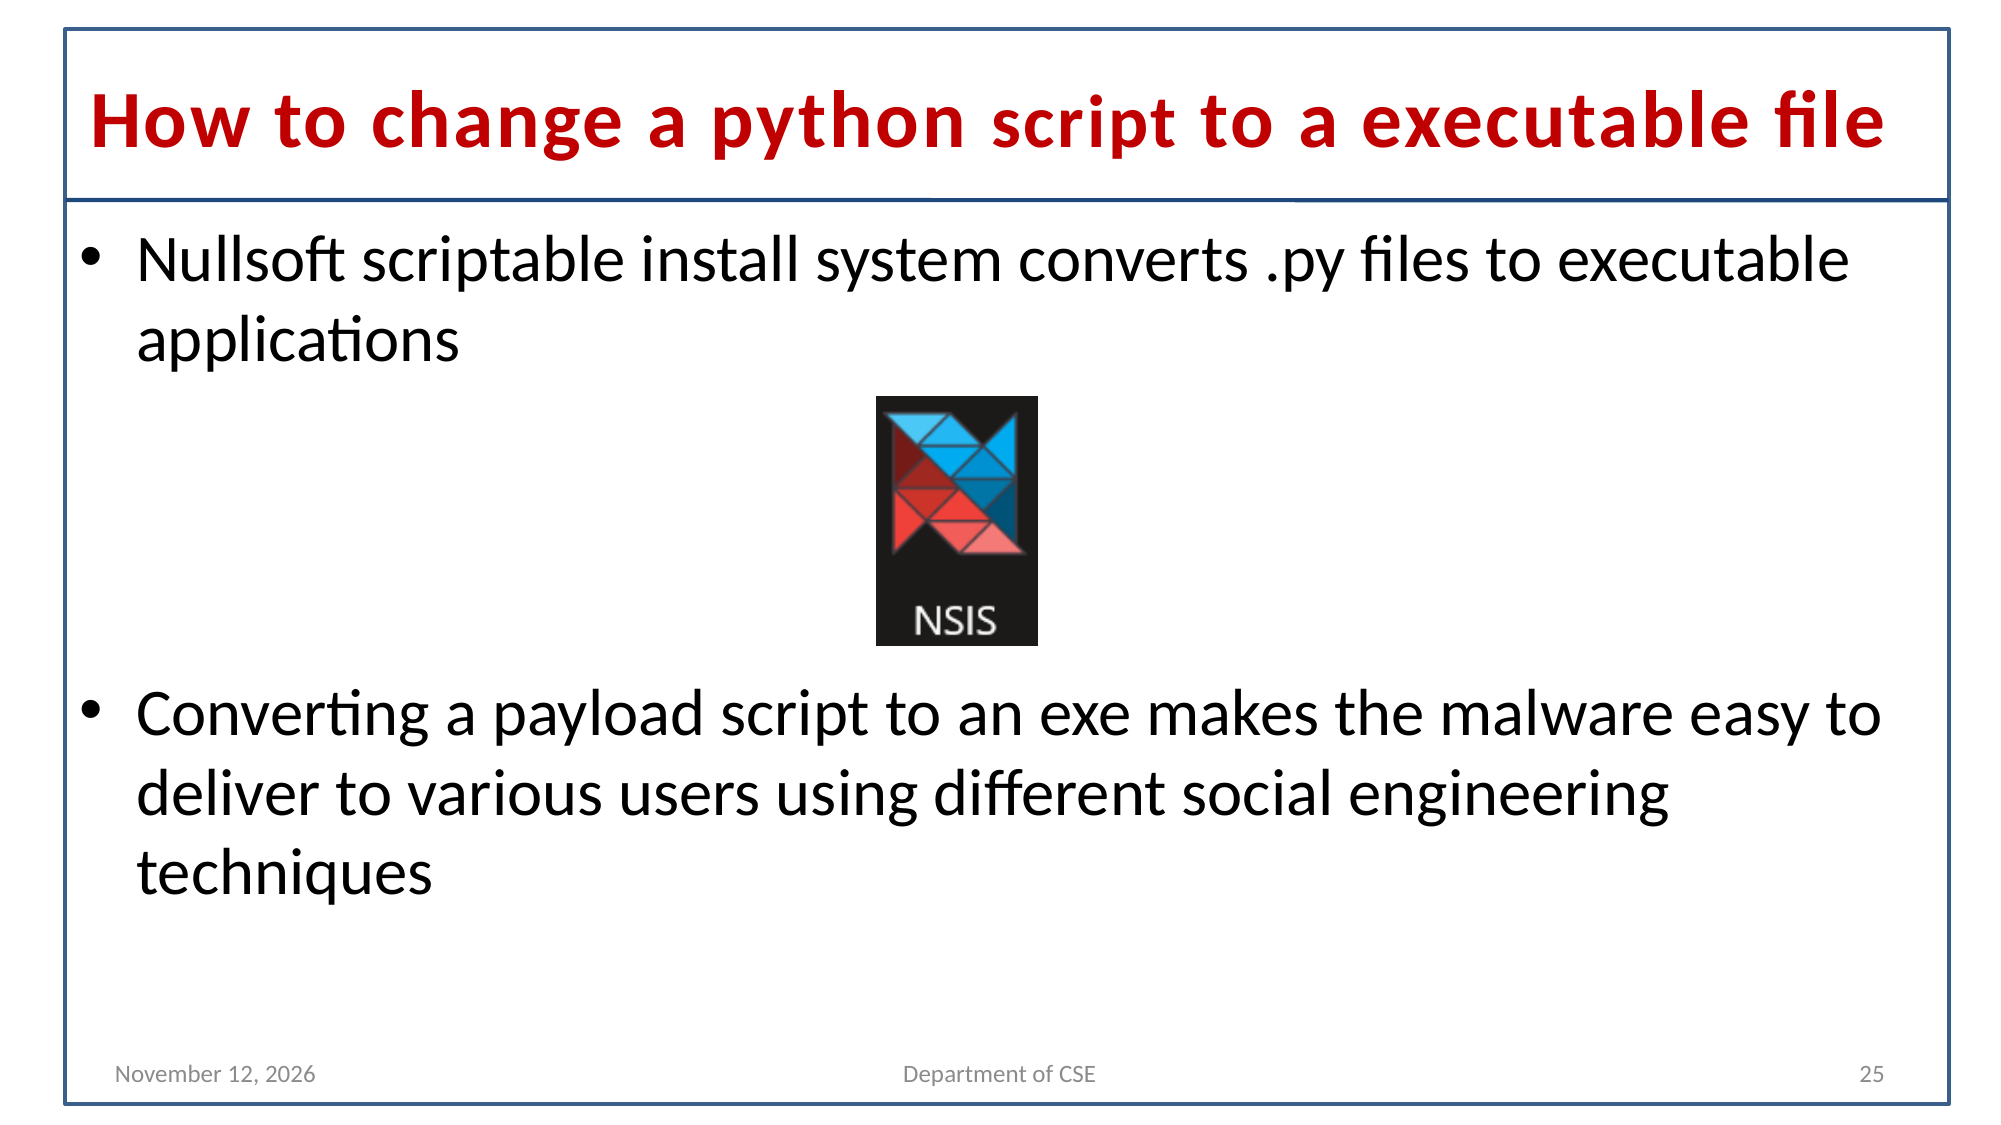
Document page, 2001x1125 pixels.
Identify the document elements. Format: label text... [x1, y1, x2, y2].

list Nullsoft scriptable install system converts .py files to executable applications Converting a payload script to an exe makes the malware easy to deliver to various users using different social engineering techniques [64, 207, 1936, 1037]
slide_number 25 [1433, 1042, 1900, 1103]
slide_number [99, 1042, 567, 1103]
title How to change a python script to a executable file [75, 64, 1946, 147]
footer Department of CSE [683, 1042, 1317, 1103]
picture [876, 396, 1038, 646]
